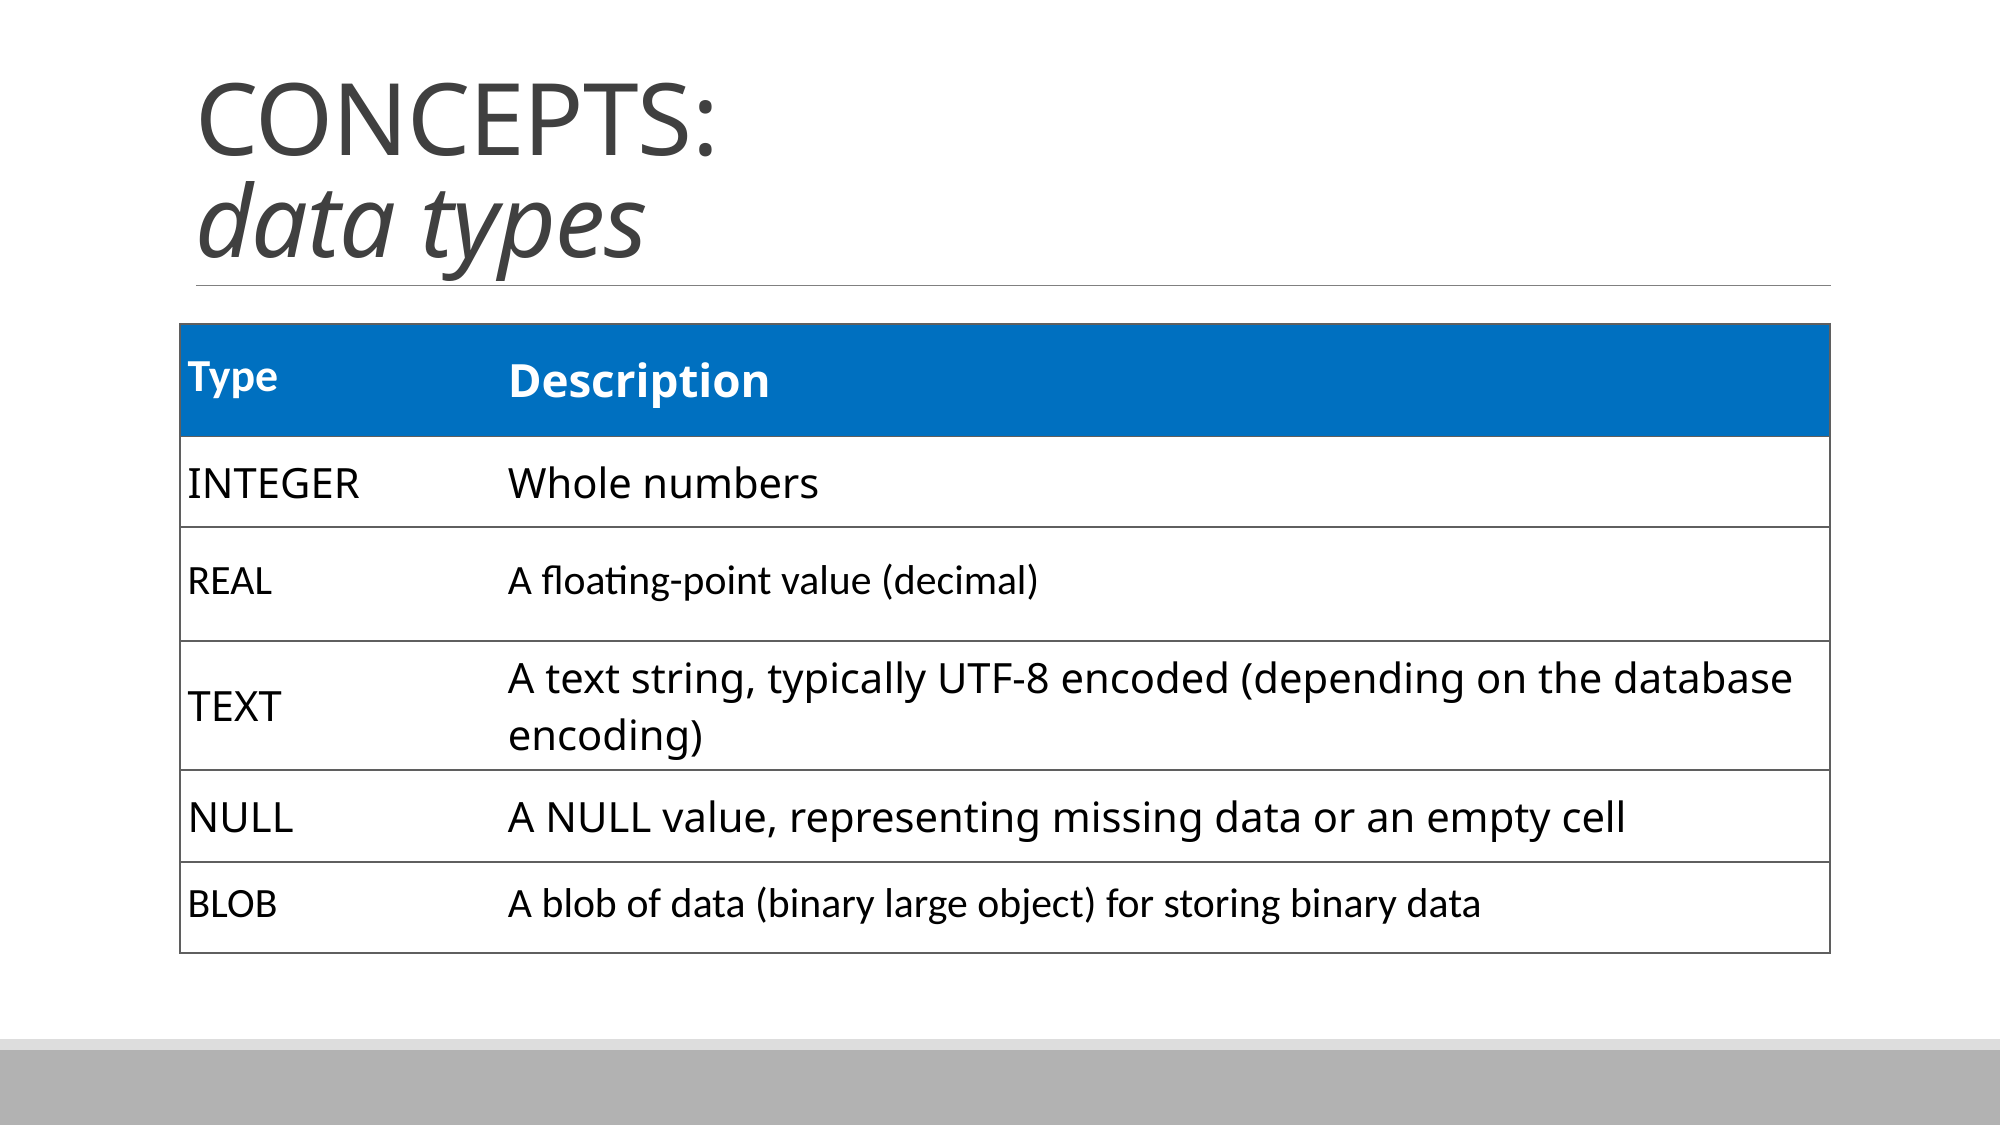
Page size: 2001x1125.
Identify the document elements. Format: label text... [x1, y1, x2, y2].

table_header Type [181, 325, 500, 436]
table_cell A blob of data (binary large object) for storing binary data [500, 863, 1829, 952]
table_cell A text string, typically UTF-8 encoded (depending on the database encoding) [500, 642, 1829, 769]
table_cell TEXT [181, 642, 500, 769]
table_cell A floating-point value (decimal) [500, 528, 1829, 640]
table_cell Whole numbers [500, 437, 1829, 526]
table_cell INTEGER [181, 437, 500, 526]
table_cell A NULL value, representing missing data or an empty cell [500, 771, 1829, 861]
table_header Description [500, 325, 1829, 436]
table_cell REAL [181, 528, 500, 640]
table_cell NULL [181, 771, 500, 861]
table_cell BLOB [181, 863, 500, 952]
title Concepts: data types [180, 47, 1830, 285]
